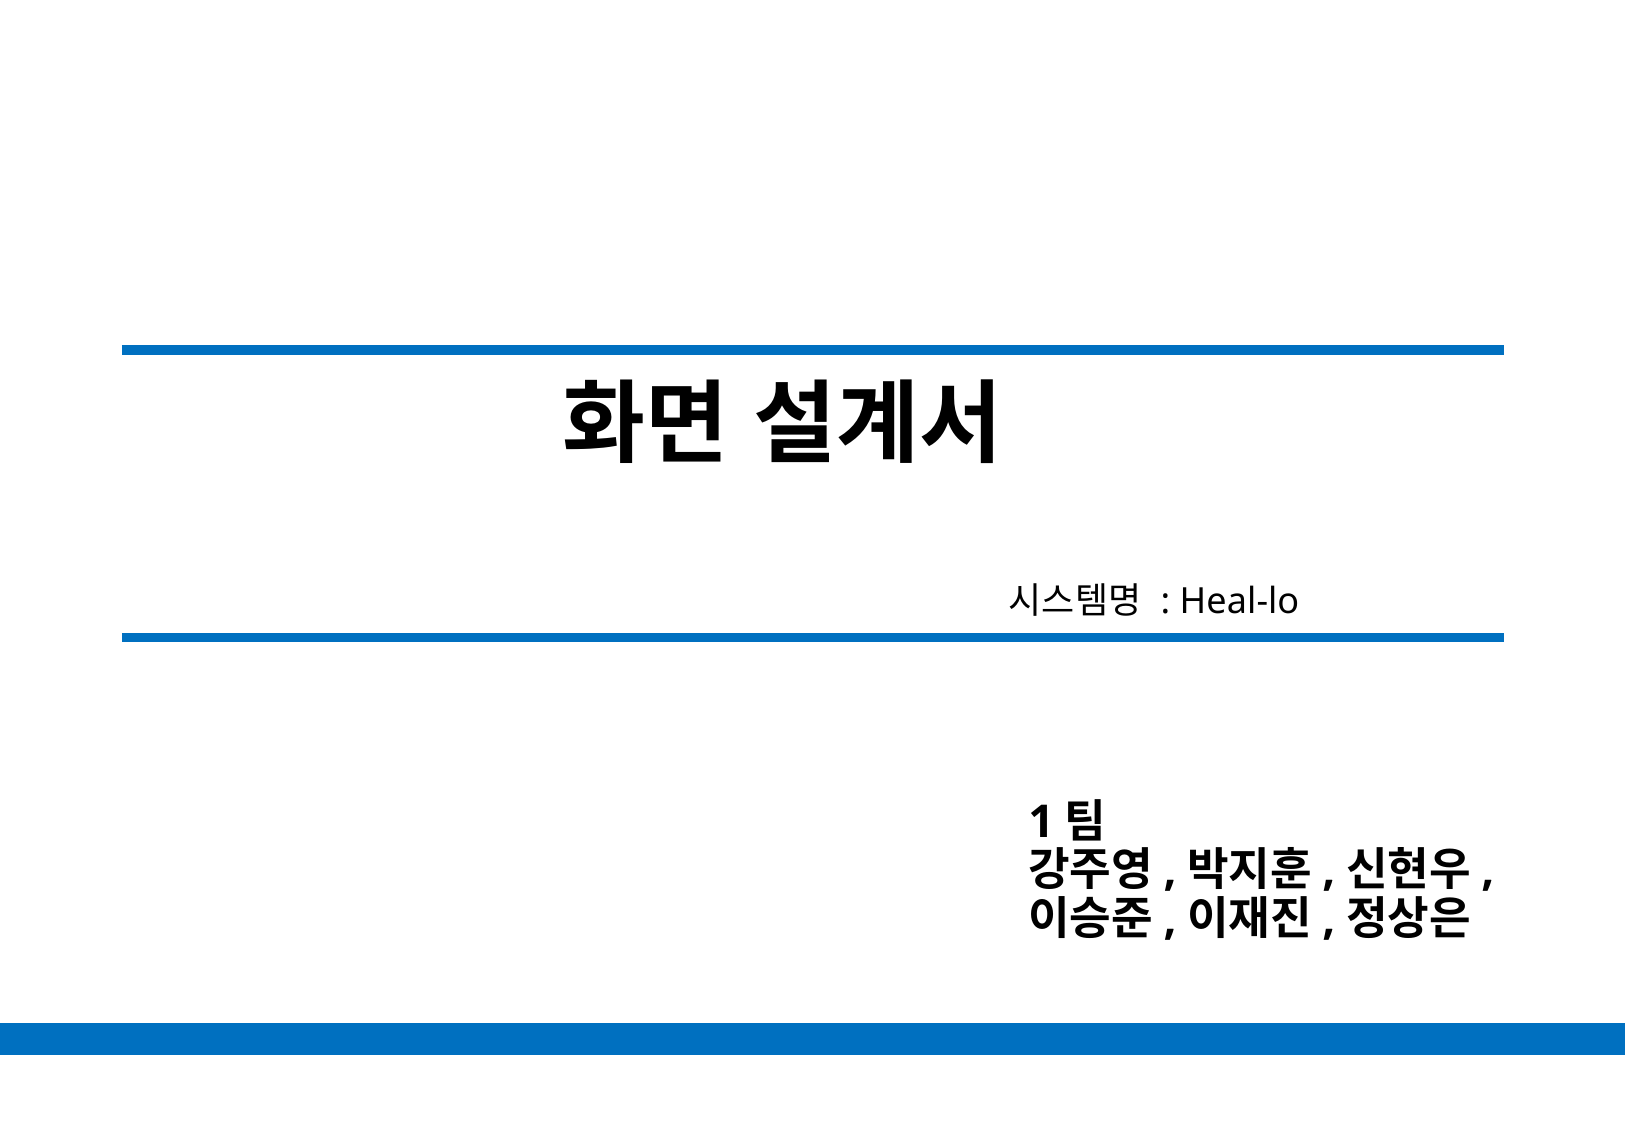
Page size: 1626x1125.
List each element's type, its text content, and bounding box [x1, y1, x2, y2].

title 화면 설계서 [210, 359, 1355, 490]
subtitle 1팀 강주영,박지훈,신현우, 이승준,이재진,정상은 [1013, 763, 1523, 952]
text_box 시스템명 : Heal-lo [765, 566, 1543, 636]
